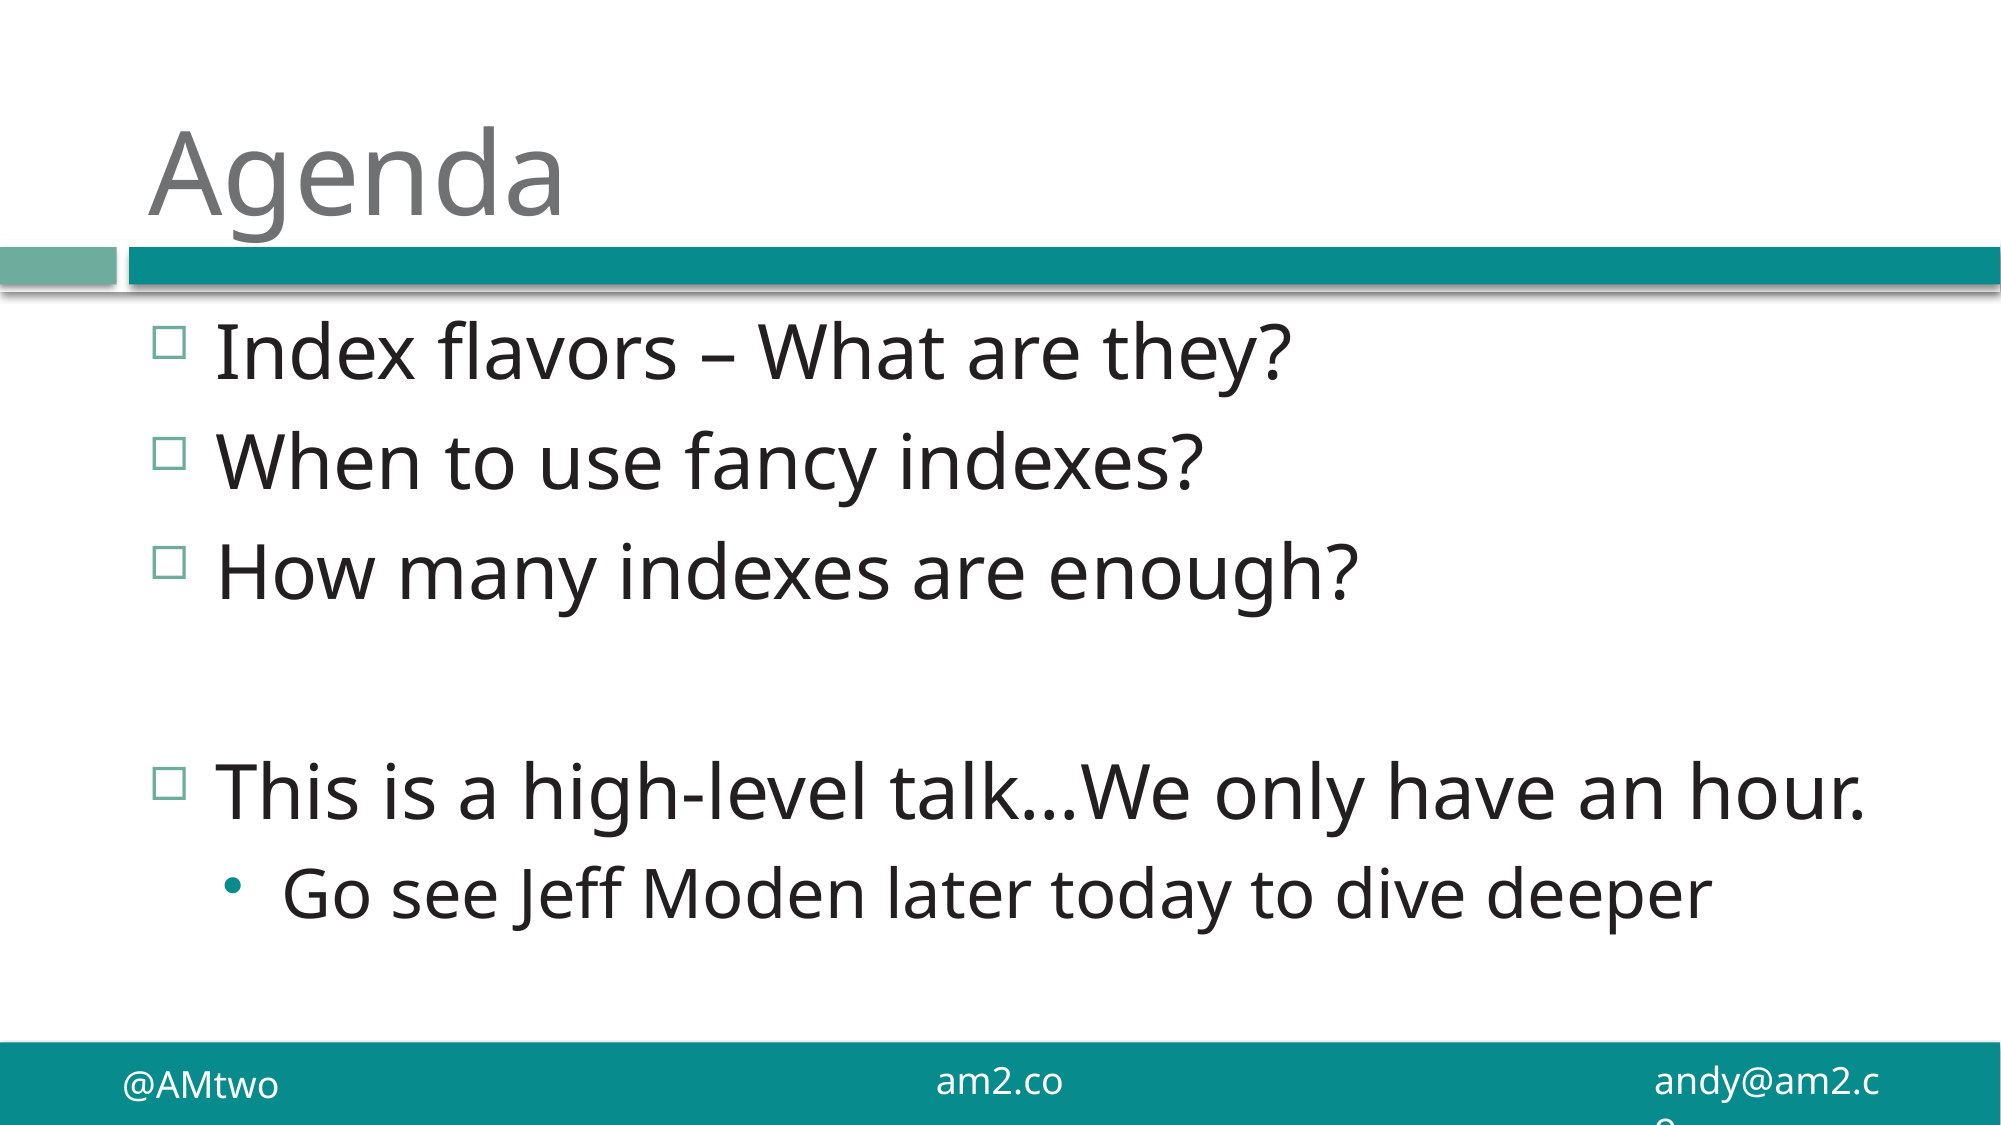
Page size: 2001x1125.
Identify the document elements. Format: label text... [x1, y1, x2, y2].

title Agenda [133, 25, 1917, 246]
list Index flavors – What are they? When to use fancy indexes? How many indexes are enough? This is a high-level talk…We only have an hour. Go see Jeff Moden later today to dive deeper [133, 295, 1889, 1005]
